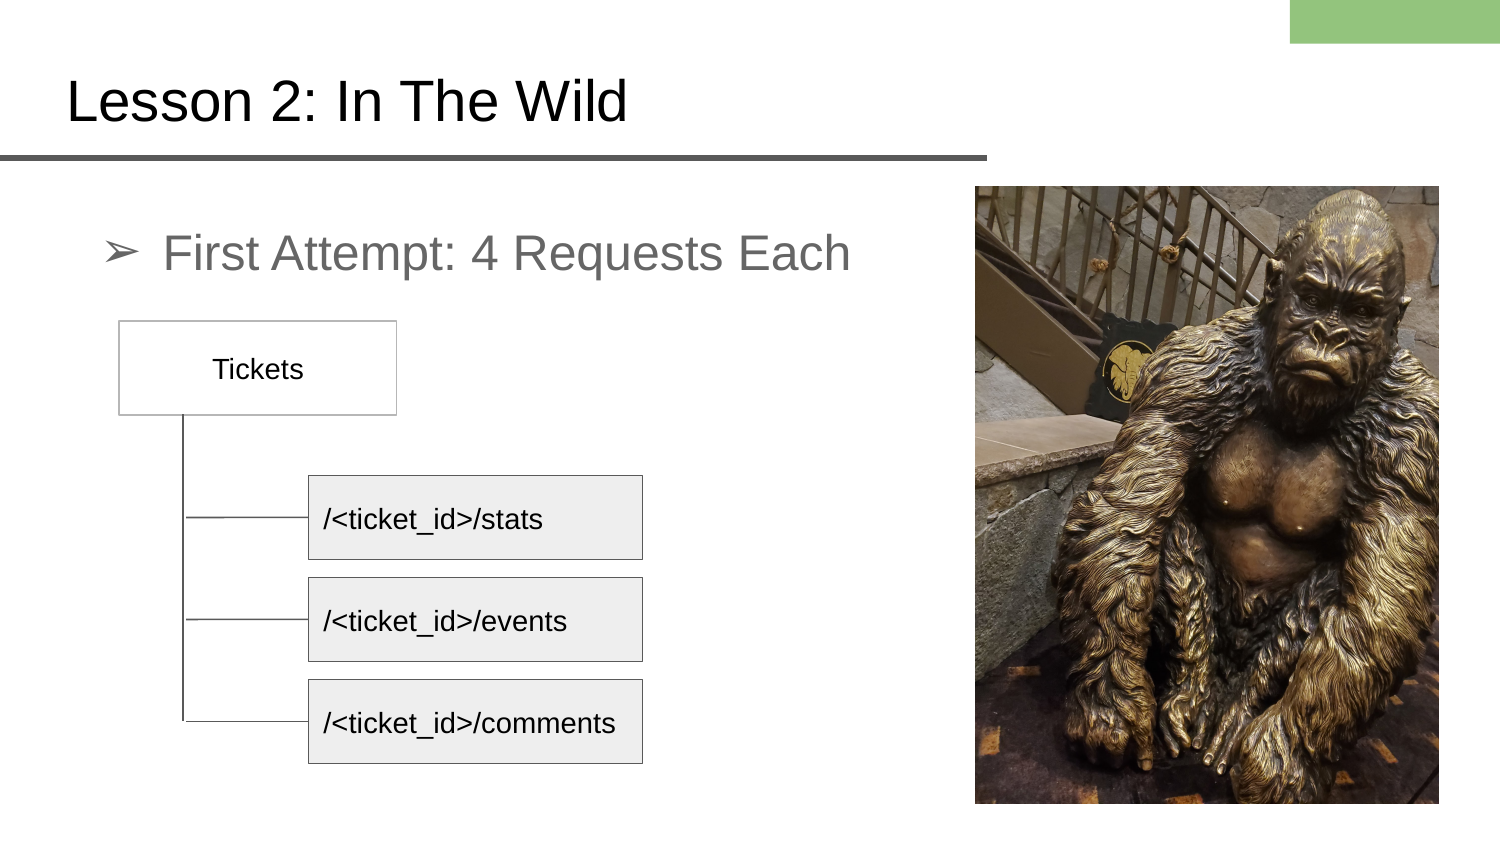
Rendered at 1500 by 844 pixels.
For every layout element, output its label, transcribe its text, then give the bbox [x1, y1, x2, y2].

picture [975, 186, 1439, 804]
text_box /<ticket_id>/stats [308, 475, 643, 560]
text_box /<ticket_id>/comments [308, 679, 643, 764]
text_box First Attempt: 4 Requests Each [72, 205, 905, 290]
text_box [1289, 0, 1500, 44]
text_box Tickets [119, 320, 397, 415]
text_box /<ticket_id>/events [308, 577, 643, 662]
title Lesson 2: In The Wild [51, 48, 1449, 142]
